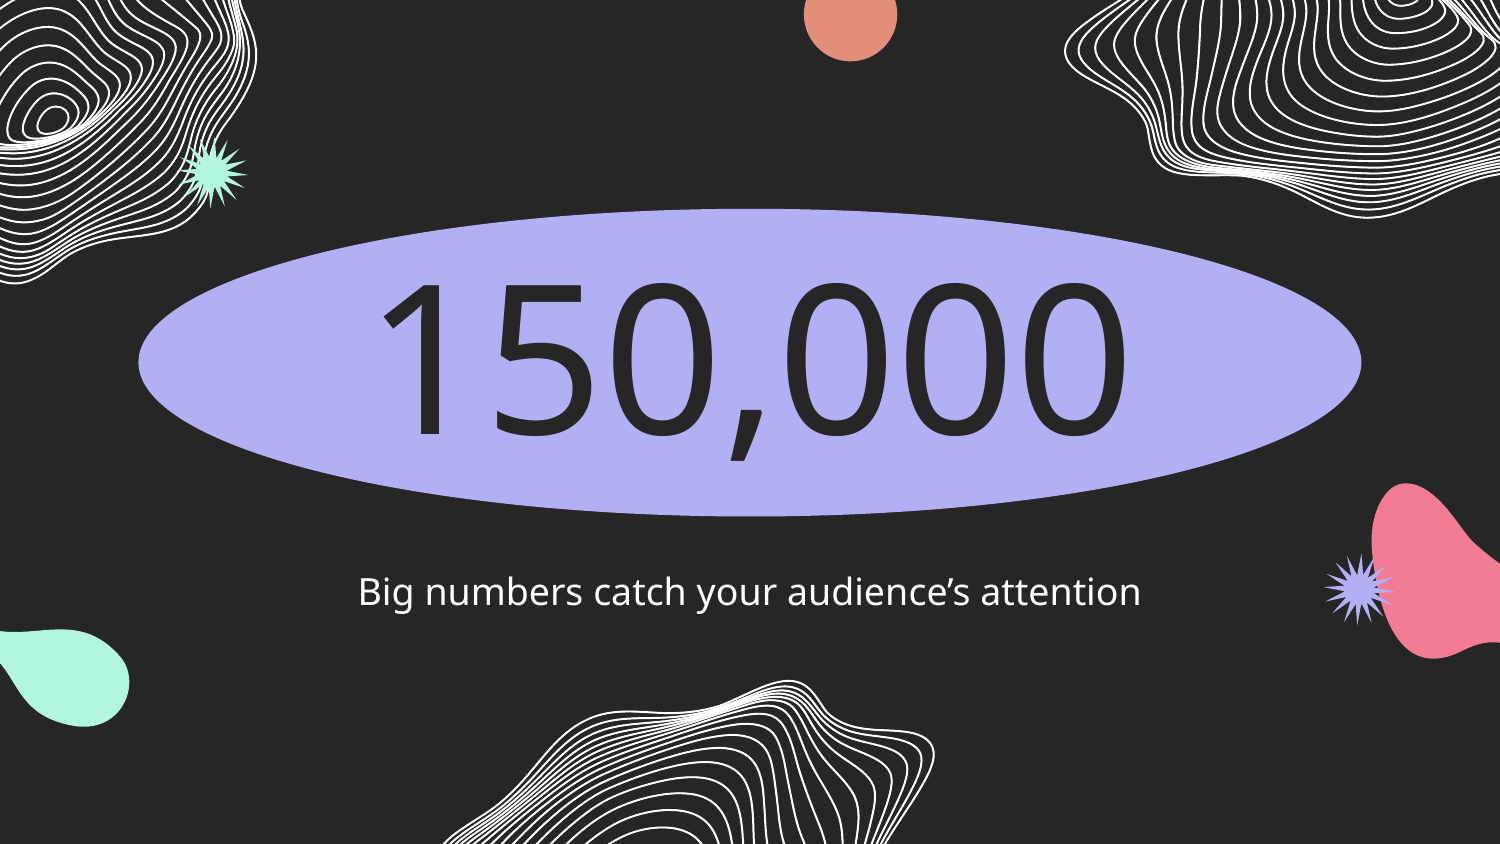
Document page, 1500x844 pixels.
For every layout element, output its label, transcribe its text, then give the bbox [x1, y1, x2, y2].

text_box [138, 309, 176, 416]
text_box [1323, 553, 1396, 626]
text_box [1324, 309, 1362, 416]
subtitle Big numbers catch your audience’s attention [210, 553, 1290, 635]
text_box [468, 208, 1033, 226]
title 150,000 [176, 226, 1324, 498]
text_box [459, 498, 1041, 517]
text_box [176, 136, 249, 209]
